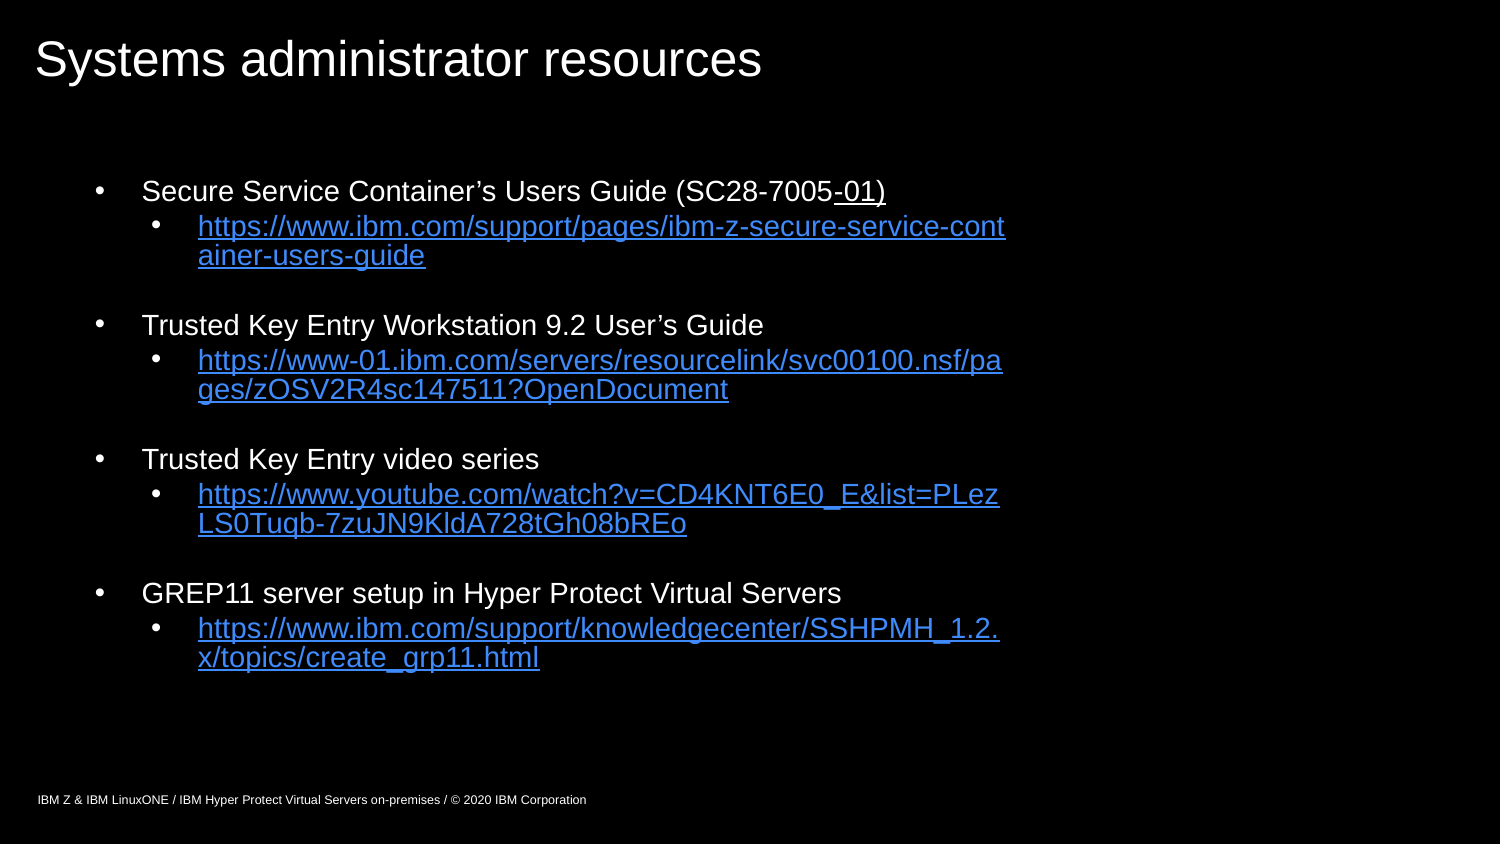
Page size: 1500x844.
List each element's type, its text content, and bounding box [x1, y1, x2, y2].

text_box Secure Service Container’s Users Guide (SC28-7005-01) https://www.ibm.com/support/pages/ibm-z-secure-service-container-users-guide Trusted Key Entry Workstation 9.2 User’s Guide https://www-01.ibm.com/servers/resourcelink/svc00100.nsf/pages/zOSV2R4sc147511?OpenDocument Trusted Key Entry video series https://www.youtube.com/watch?v=CD4KNT6E0_E&list=PLezLS0Tuqb-7zuJN9KldA728tGh08bREo GREP11 server setup in Hyper Protect Virtual Servers https://www.ibm.com/support/knowledgecenter/SSHPMH_1.2.x/topics/create_grp11.html [79, 164, 1028, 705]
footer IBM Z & IBM LinuxONE / IBM Hyper Protect Virtual Servers on-premises / © 2020 IBM Corporation [37, 785, 713, 813]
title Systems administrator resources [34, 33, 946, 165]
